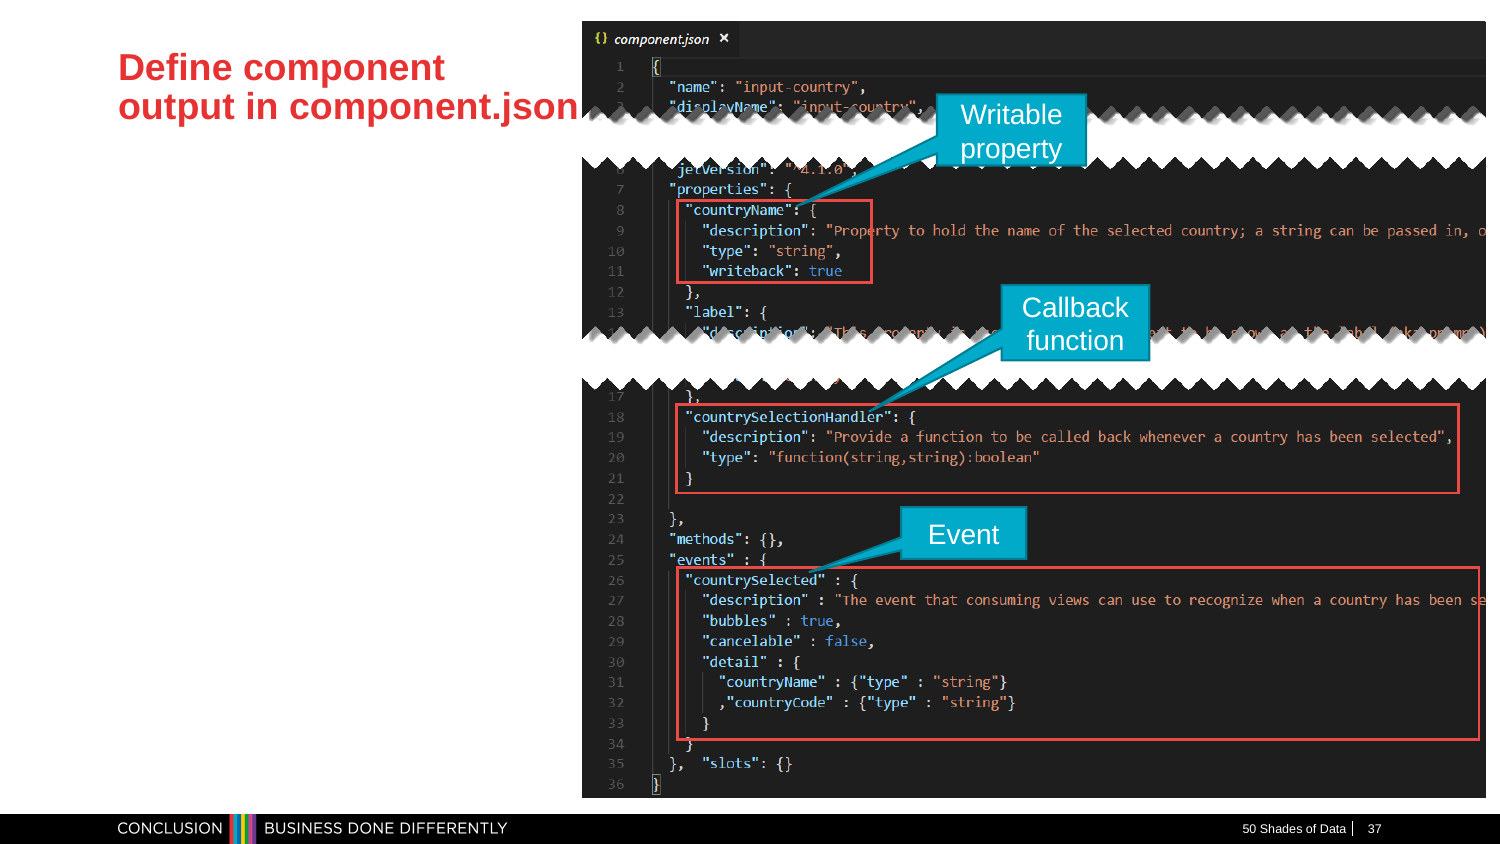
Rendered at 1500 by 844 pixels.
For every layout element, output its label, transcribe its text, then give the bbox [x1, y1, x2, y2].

title Define component output in component.json [118, 47, 582, 130]
picture [0, 814, 236, 844]
slide_number 37 [1358, 820, 1382, 839]
picture [582, 21, 1486, 798]
footer 50 Shades of Data [814, 820, 1347, 839]
picture [239, 814, 1500, 844]
